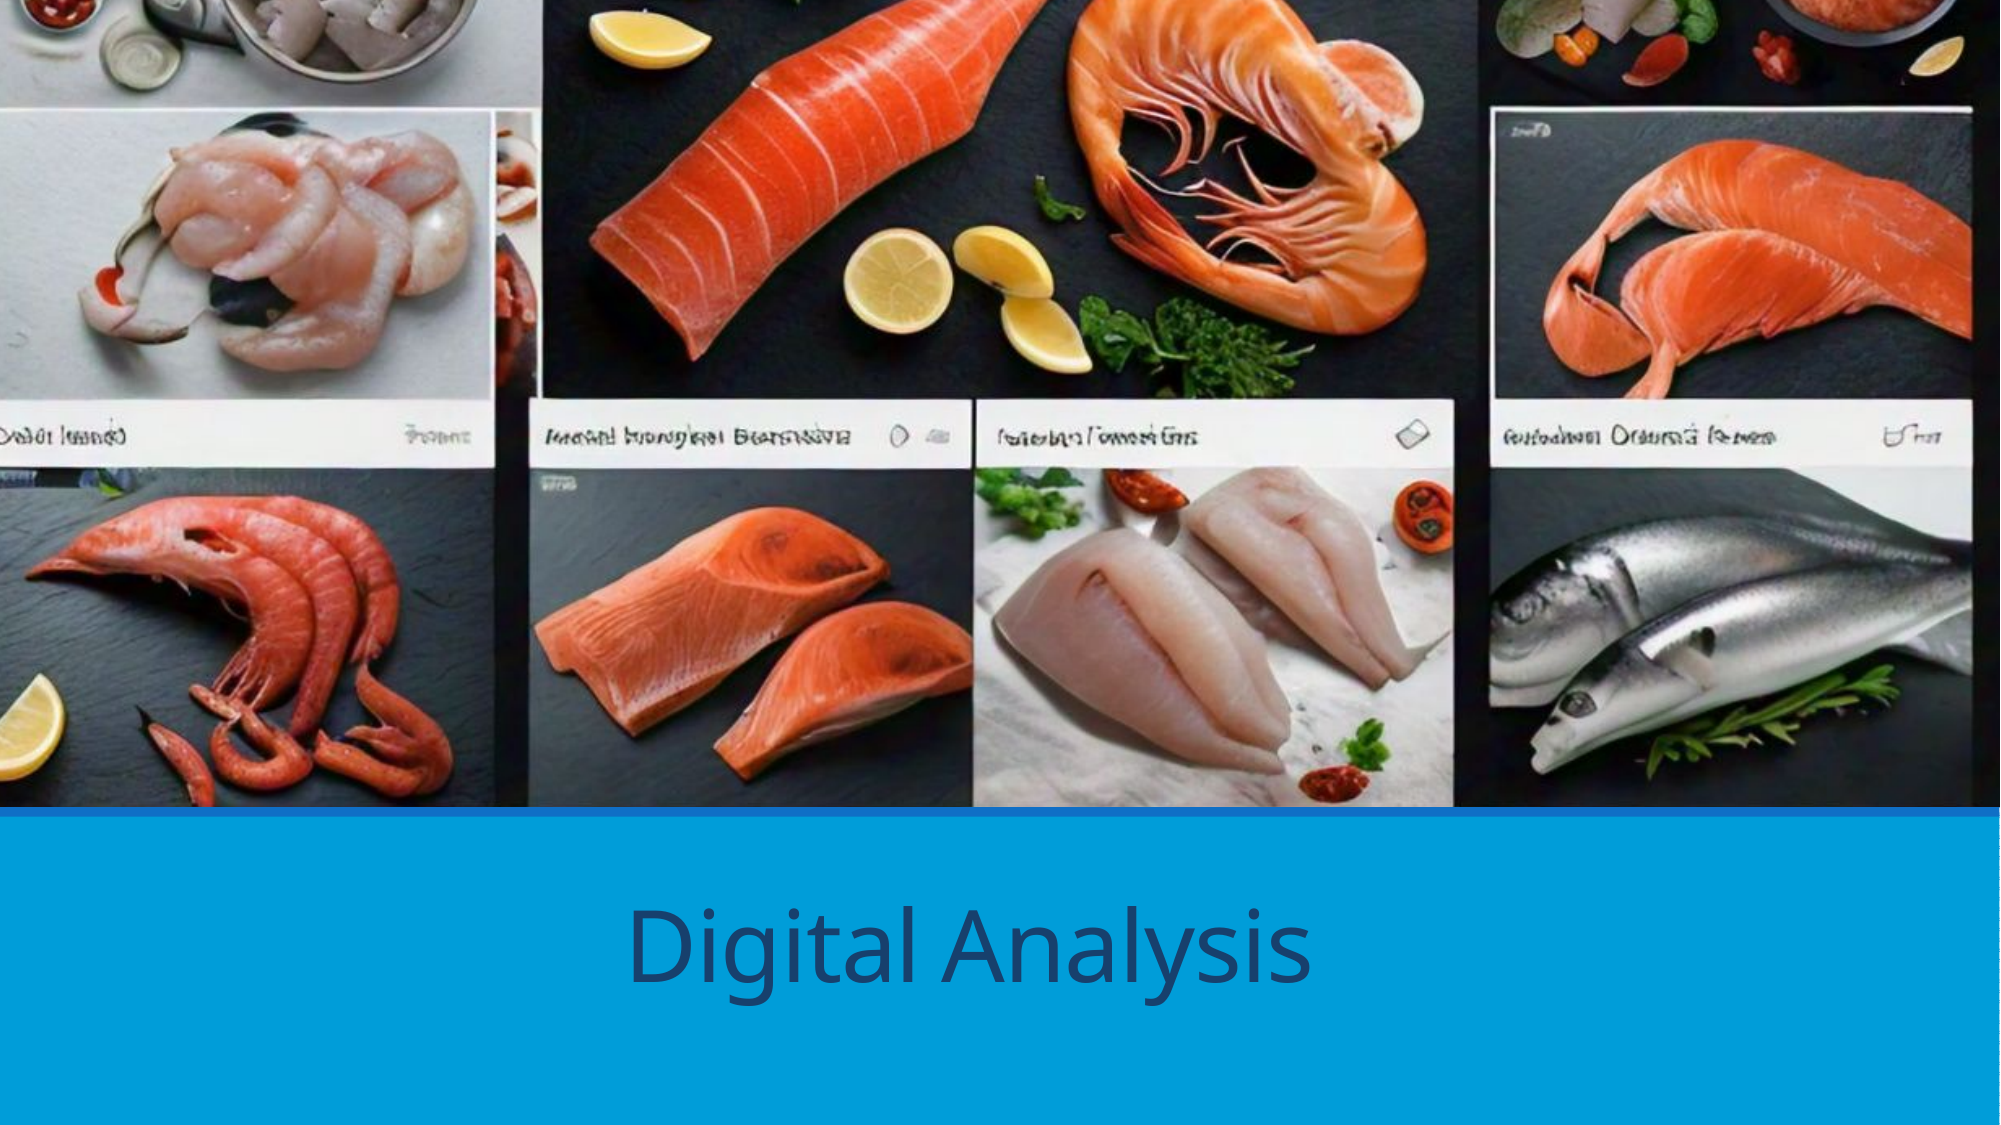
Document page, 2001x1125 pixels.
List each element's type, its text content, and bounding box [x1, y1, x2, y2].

title Digital Analysis [139, 867, 1799, 1003]
picture [0, 0, 2000, 807]
